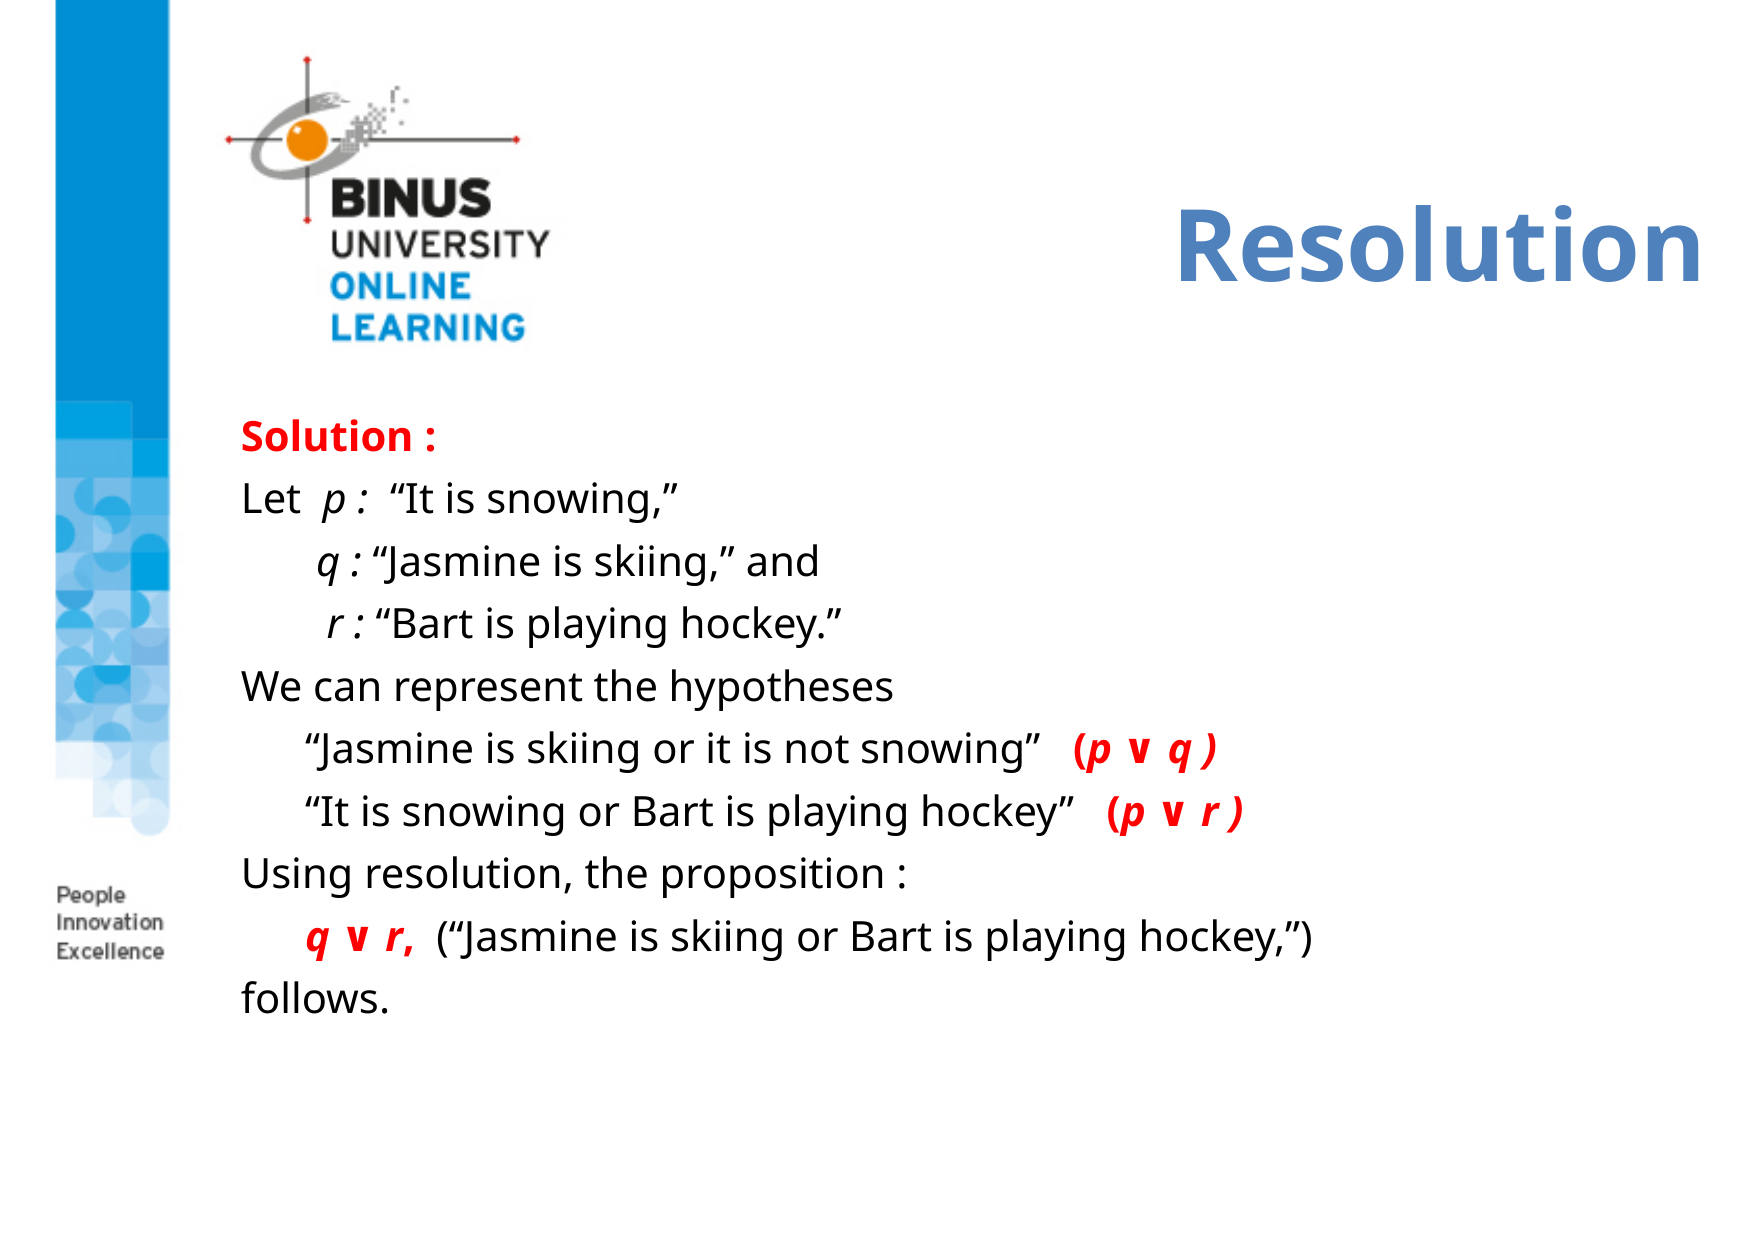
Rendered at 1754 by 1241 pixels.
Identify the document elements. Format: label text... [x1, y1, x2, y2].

title Resolution [642, 137, 1725, 345]
picture [0, 0, 1754, 1241]
